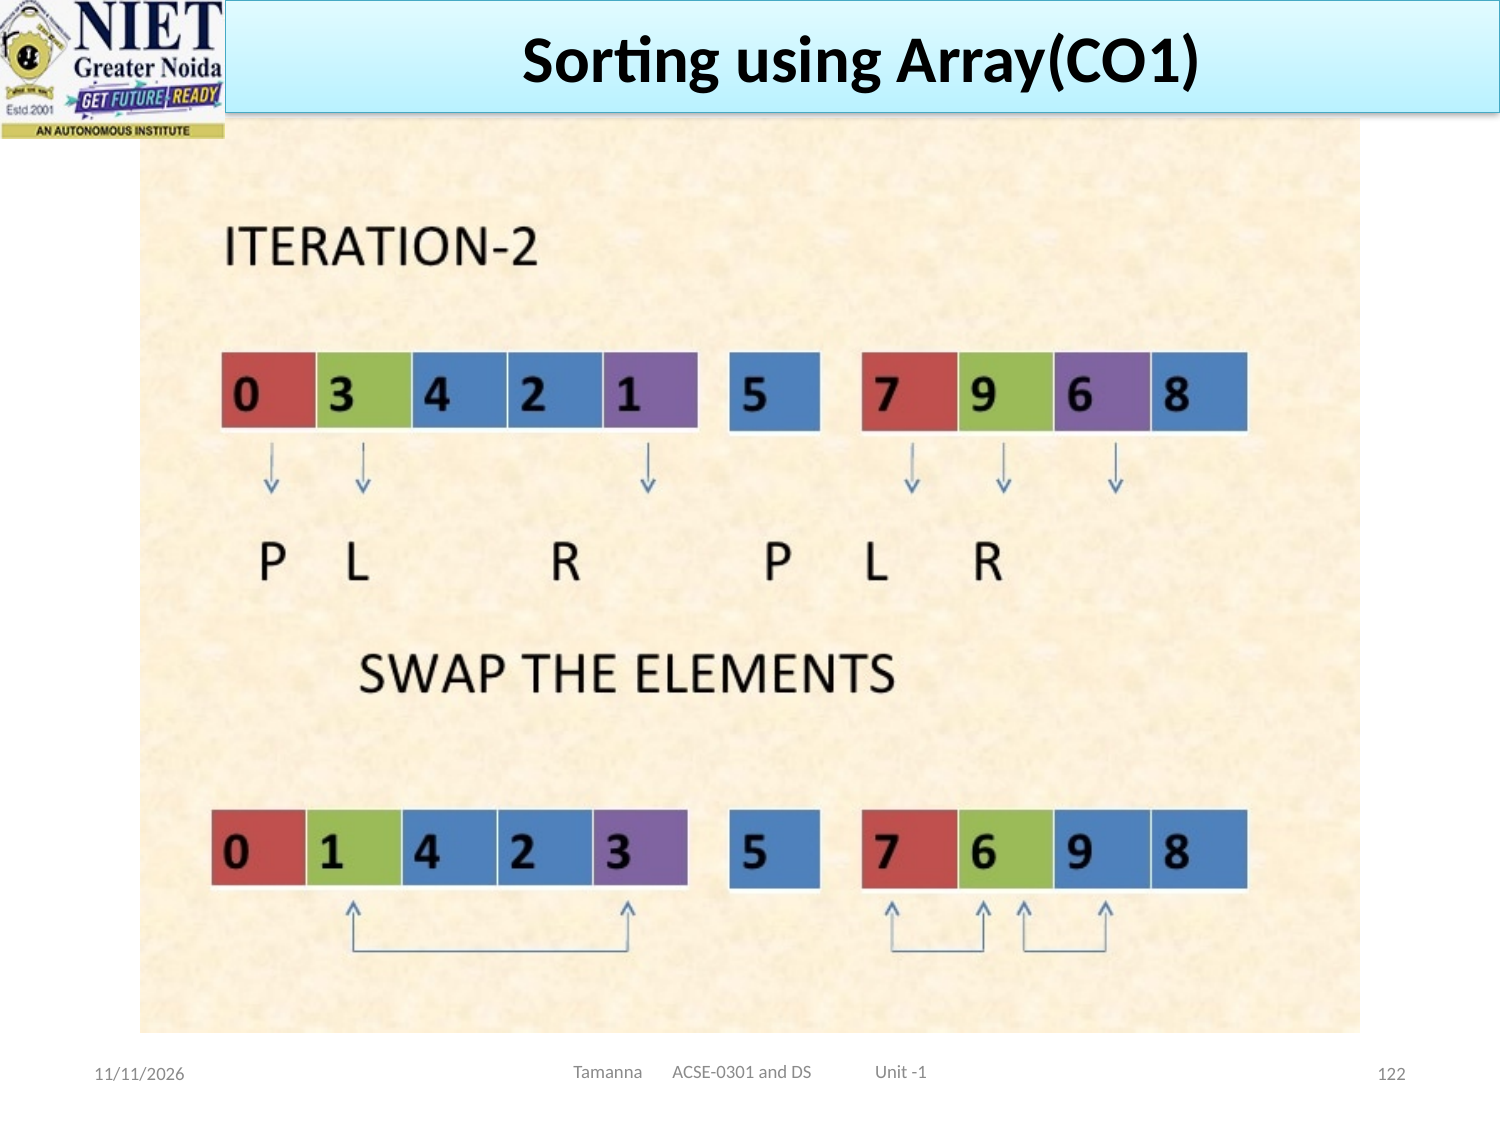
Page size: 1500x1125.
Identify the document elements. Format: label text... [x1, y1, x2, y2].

text_box Sorting using Array(CO1) [225, 0, 1500, 113]
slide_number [79, 1042, 417, 1103]
footer Tamanna ACSE-0301 and DS Unit -1 [496, 1042, 1004, 1103]
picture [0, 0, 1360, 1033]
slide_number 122 [1083, 1042, 1421, 1103]
